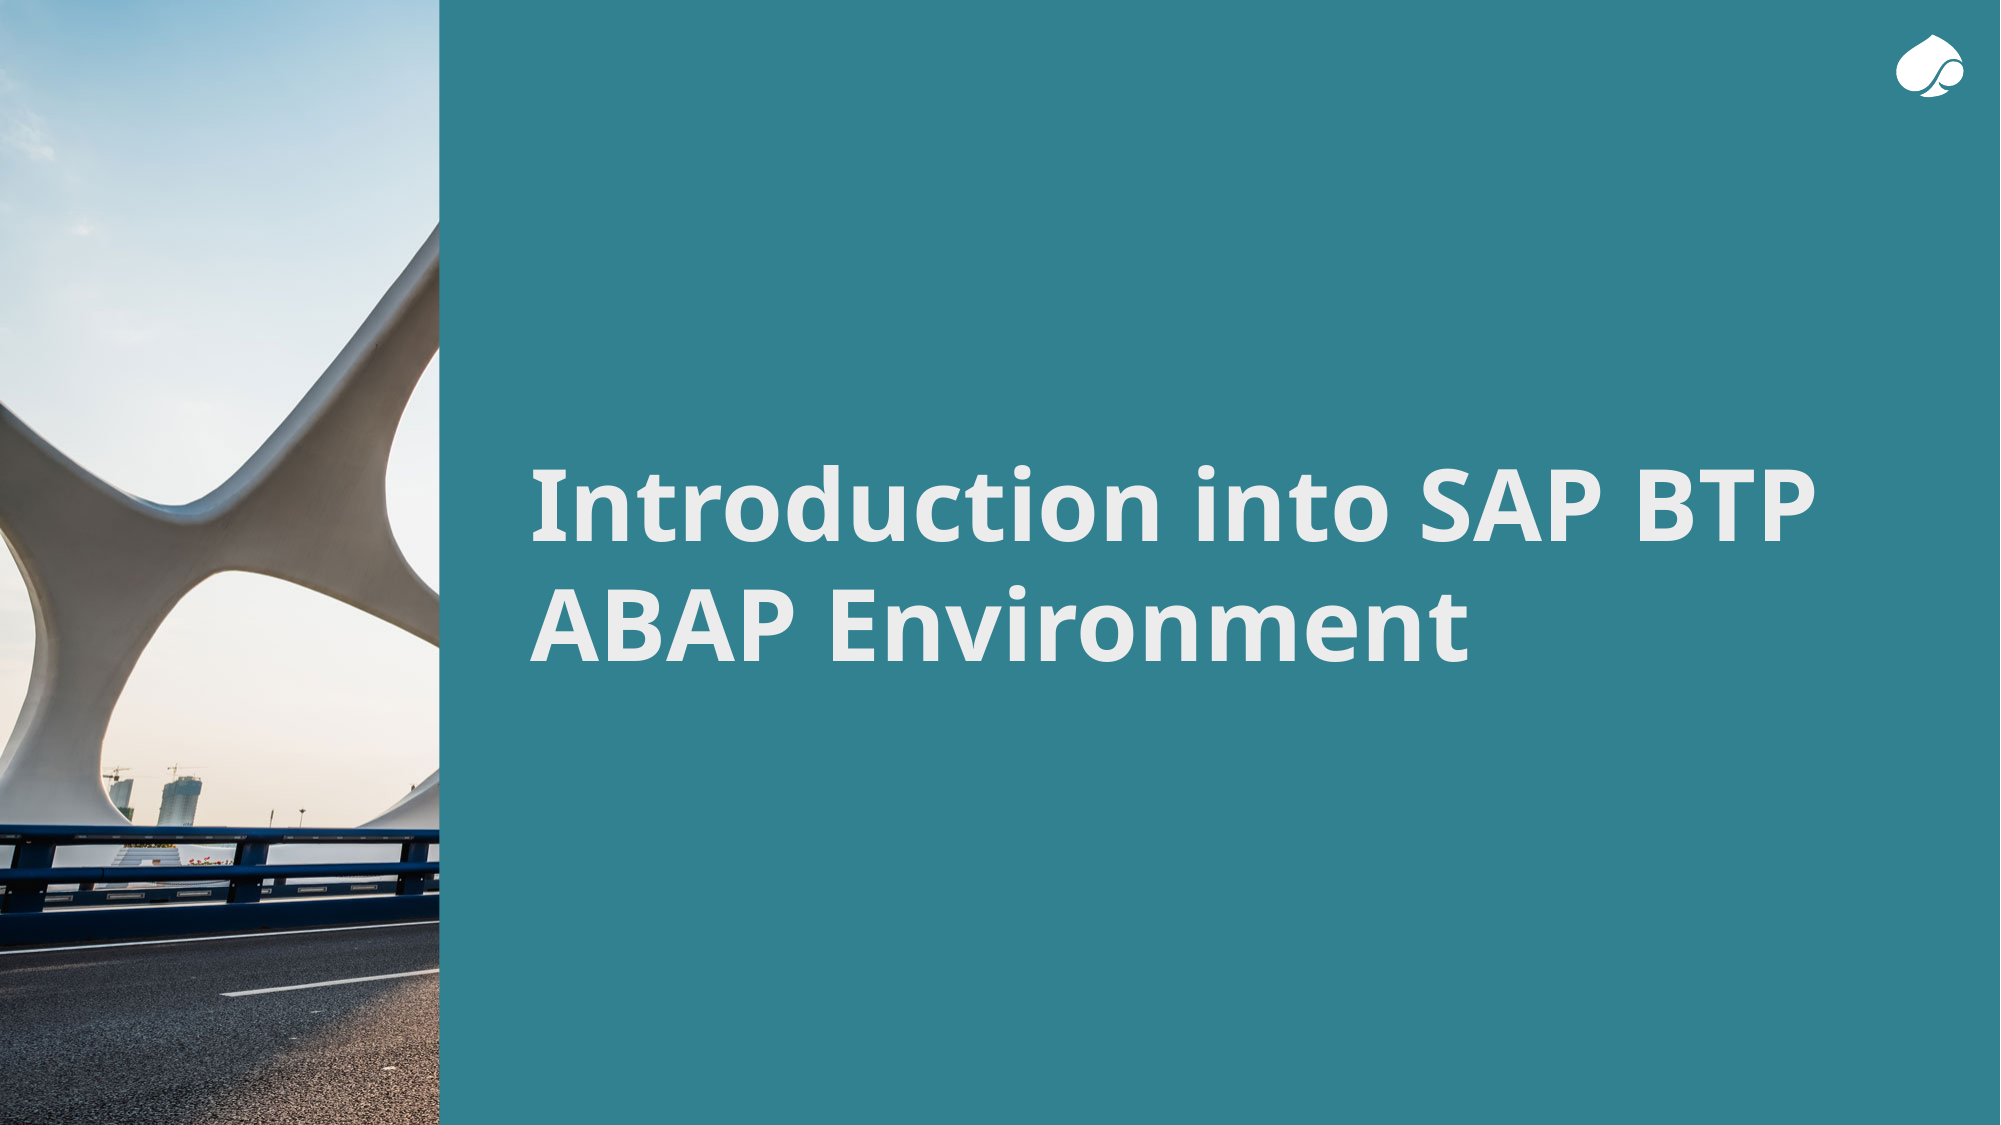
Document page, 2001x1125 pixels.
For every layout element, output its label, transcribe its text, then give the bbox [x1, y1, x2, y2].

picture [0, 0, 439, 1125]
text_box Introduction into SAP BTP ABAP Environment [515, 433, 1960, 689]
